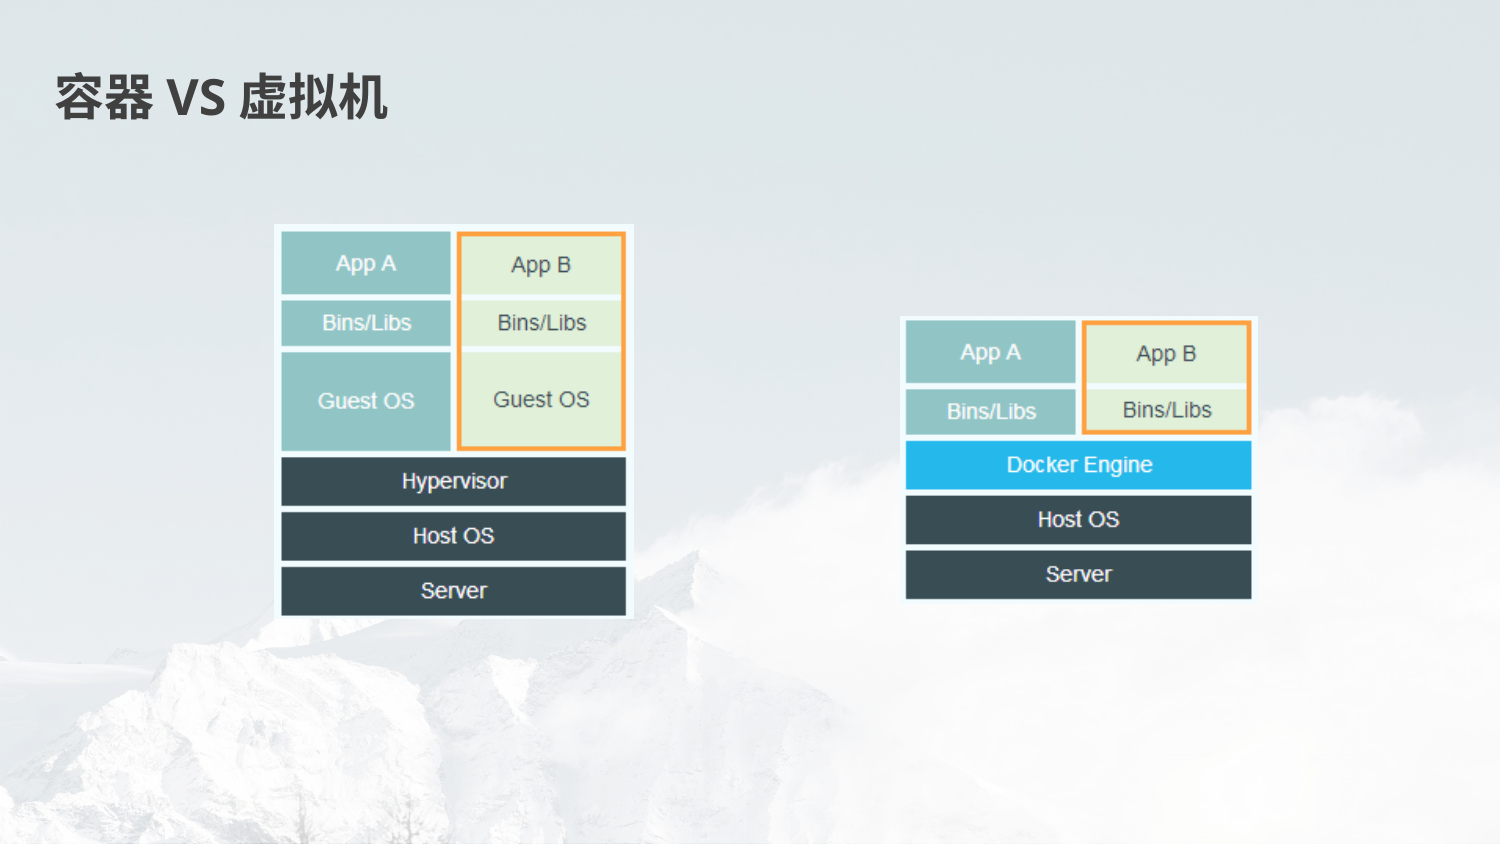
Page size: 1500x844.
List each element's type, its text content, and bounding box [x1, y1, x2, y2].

text_box 容器VS虚拟机 [39, 44, 1341, 147]
picture [900, 316, 1258, 604]
picture [274, 224, 634, 619]
